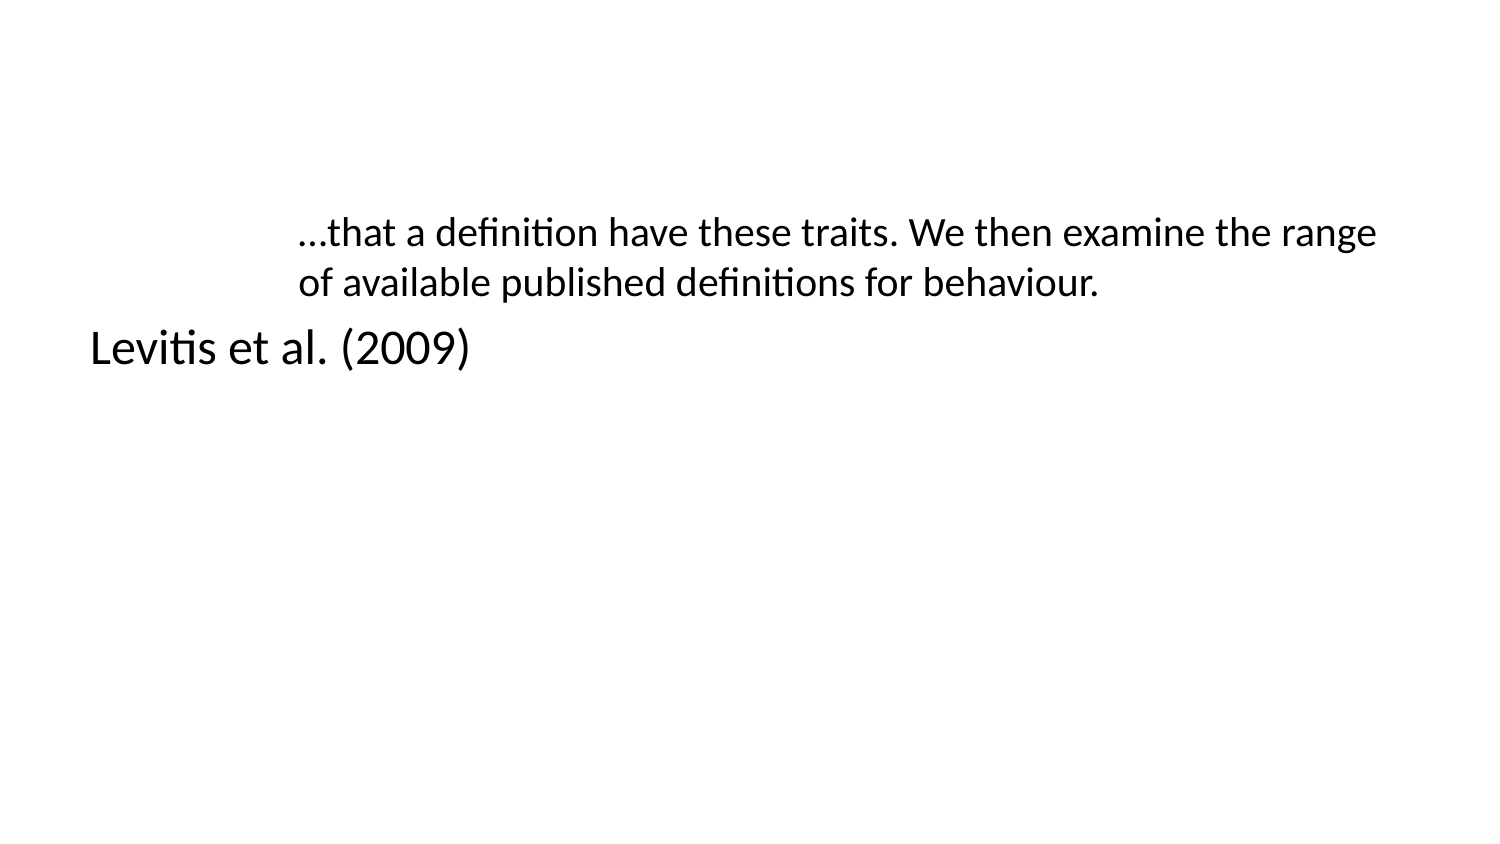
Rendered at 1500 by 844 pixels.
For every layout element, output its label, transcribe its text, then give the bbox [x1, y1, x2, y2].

list …that a definition have these traits. We then examine the range of available published definitions for behaviour. Levitis et al. (2009) [75, 196, 1425, 754]
